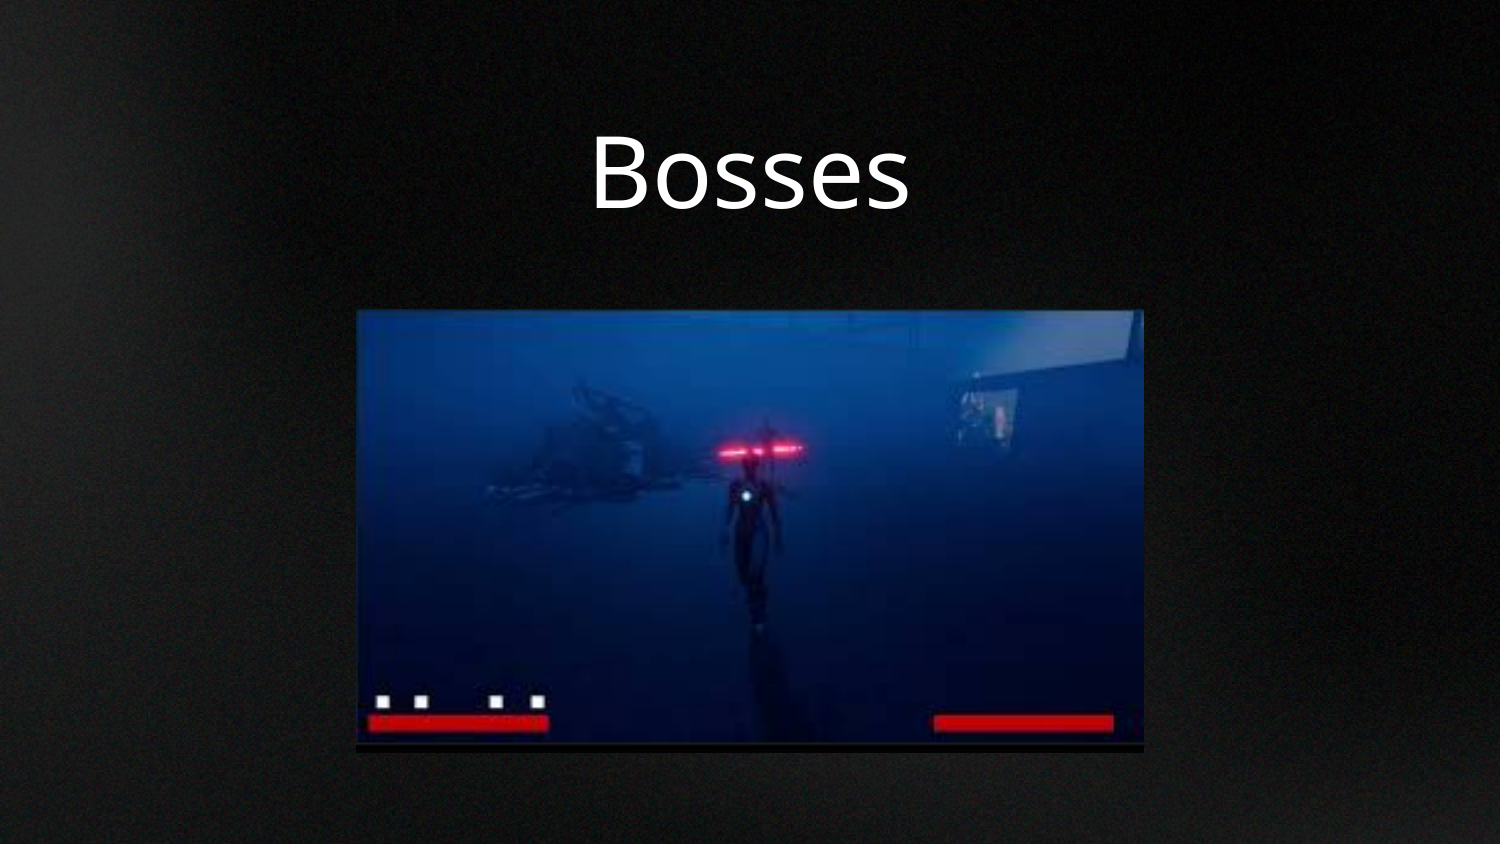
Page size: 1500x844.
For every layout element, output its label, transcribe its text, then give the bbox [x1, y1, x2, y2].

picture [356, 309, 1144, 753]
title Bosses [514, 93, 986, 235]
